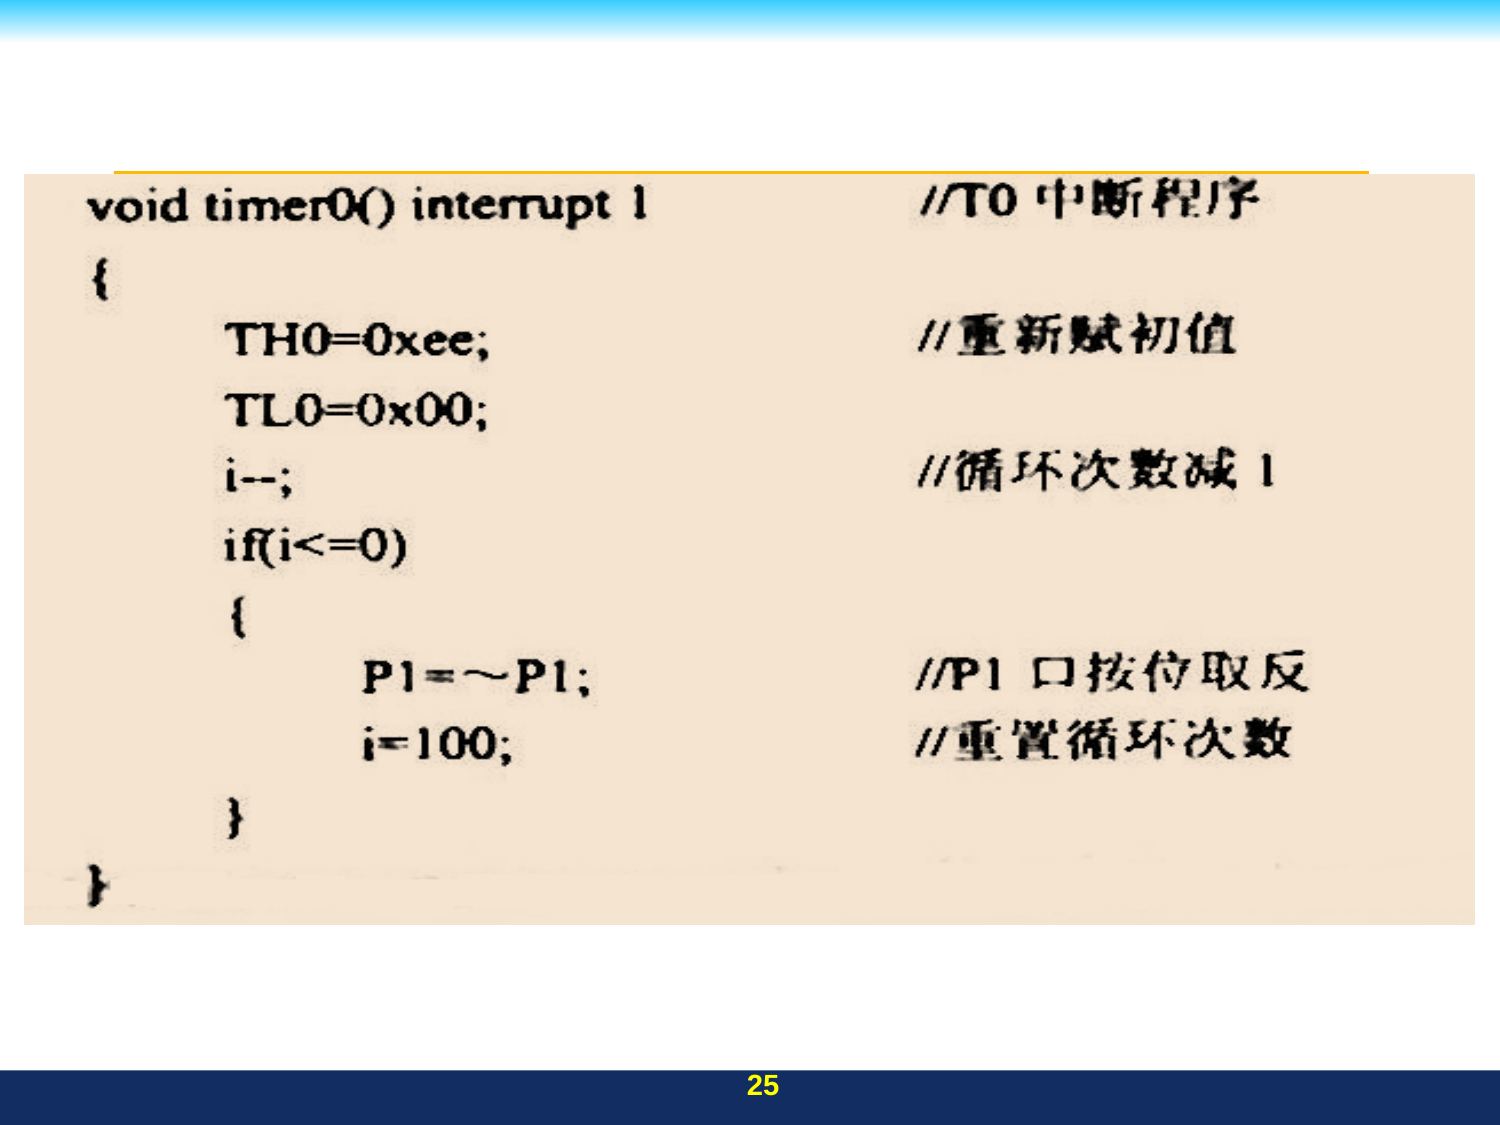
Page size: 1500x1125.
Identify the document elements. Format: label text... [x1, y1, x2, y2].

footer 25 [525, 1045, 1001, 1122]
picture [24, 174, 1476, 926]
